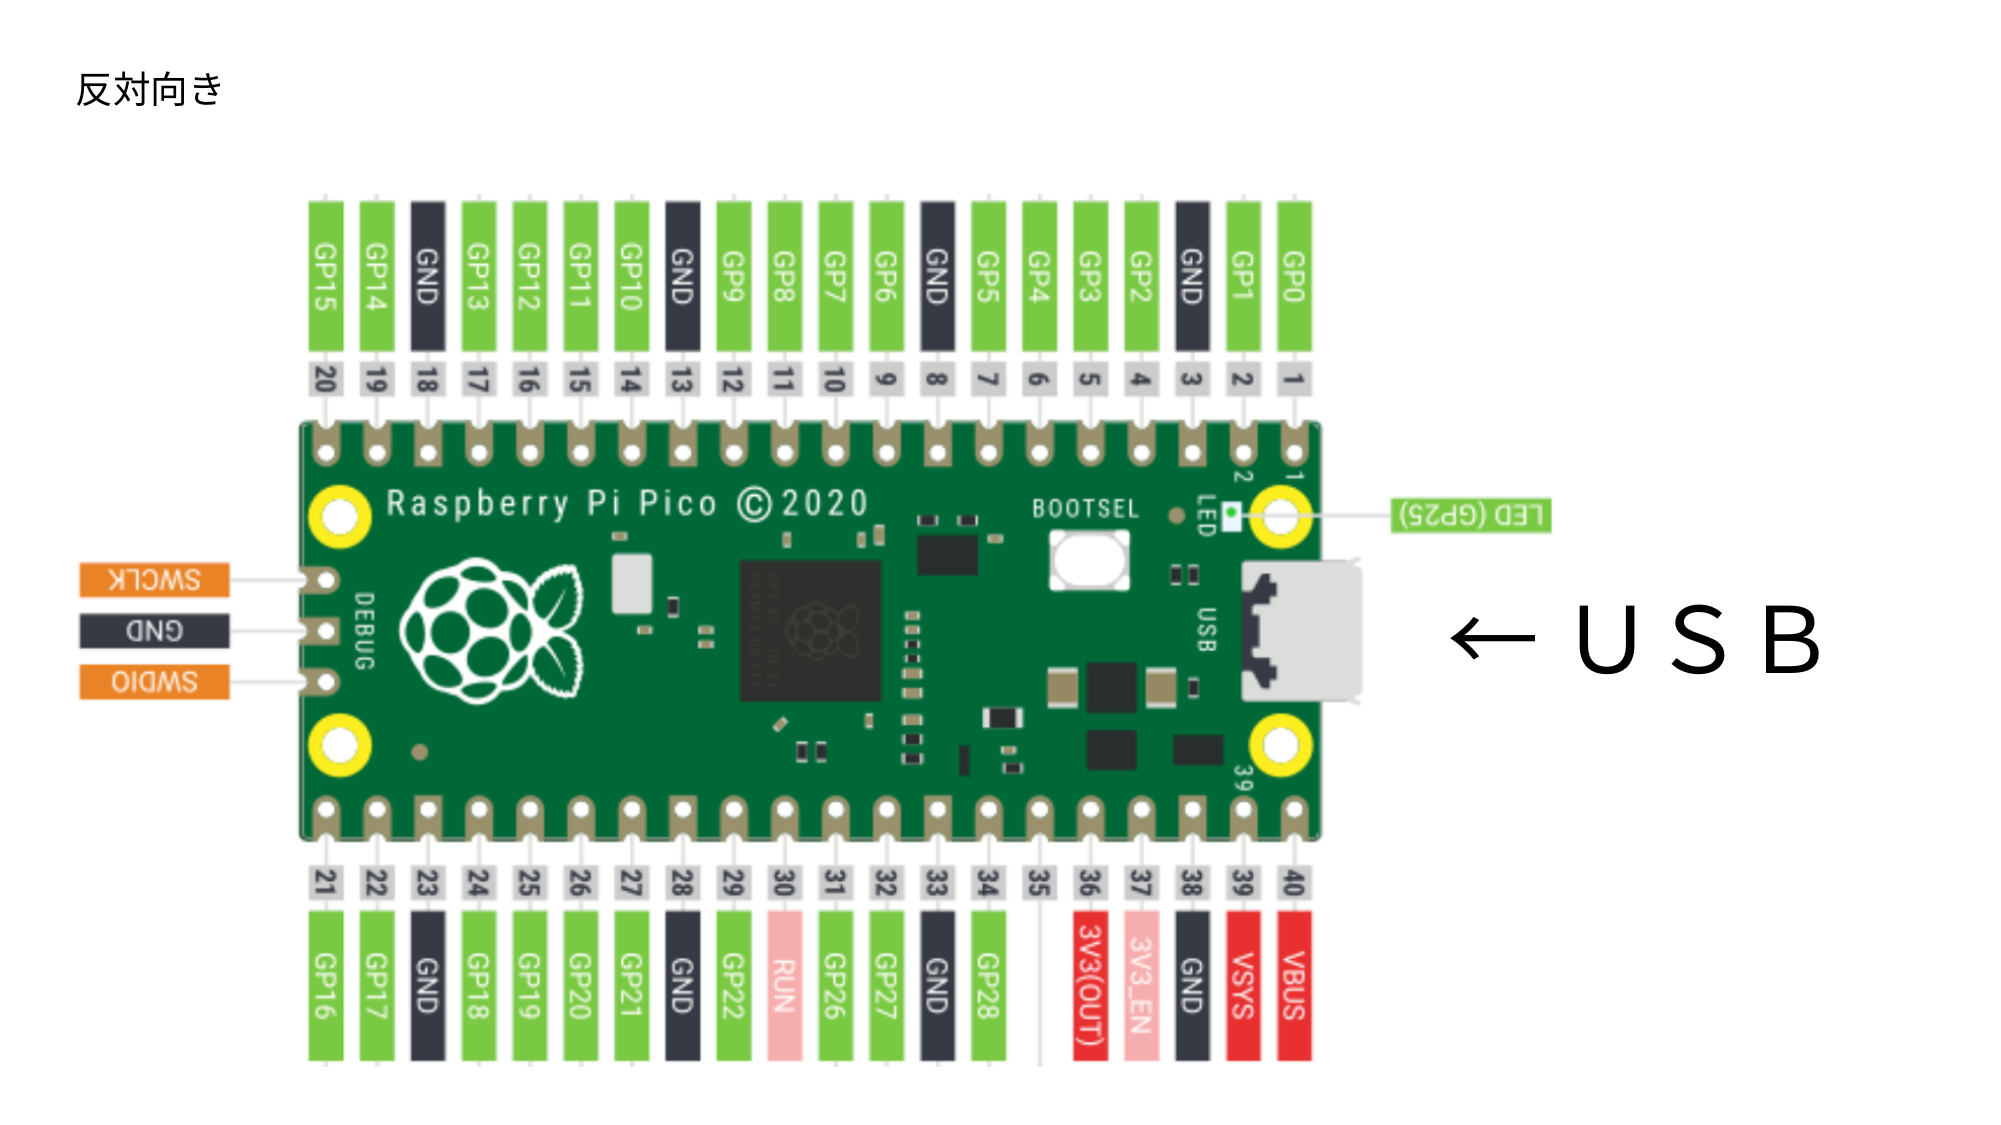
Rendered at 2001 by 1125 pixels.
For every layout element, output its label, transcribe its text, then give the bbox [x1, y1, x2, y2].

picture [63, 0, 1567, 1125]
text_box 反対向き [61, 58, 377, 119]
title ←ＵＳＢ [1432, 540, 1889, 748]
